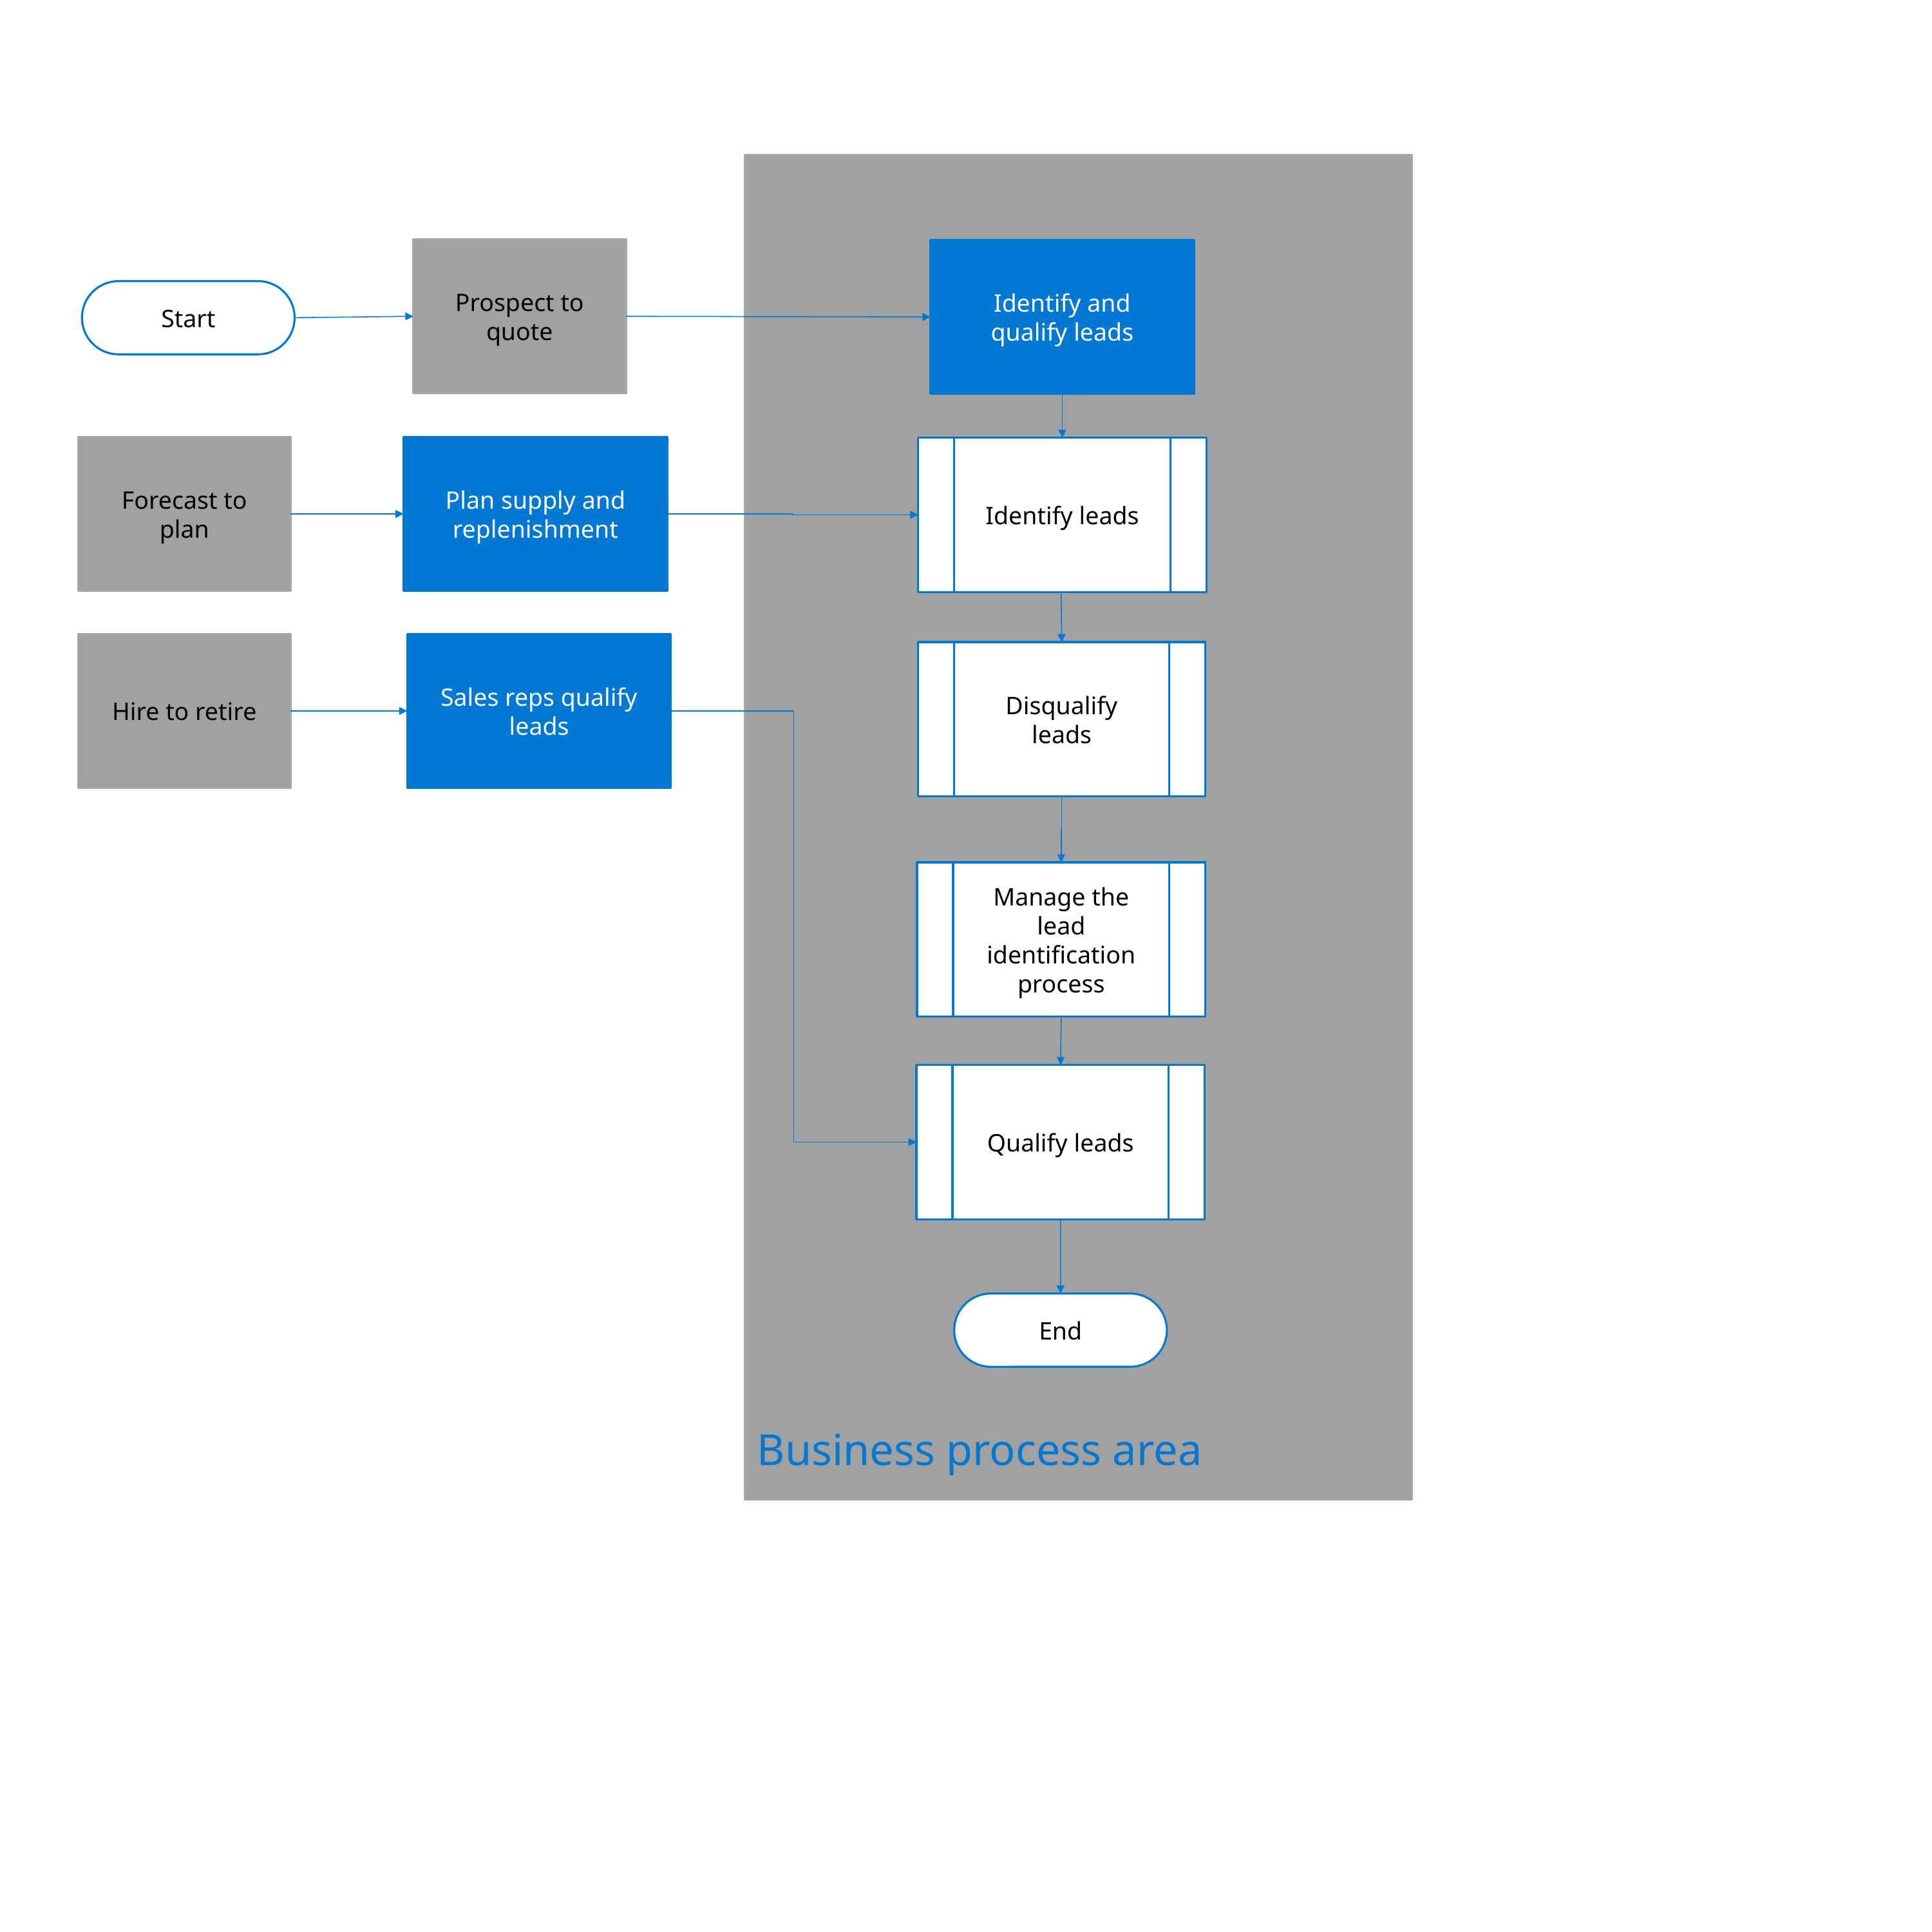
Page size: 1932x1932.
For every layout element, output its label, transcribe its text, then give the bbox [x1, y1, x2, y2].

text_box Sales reps qualify leads [406, 633, 672, 788]
text_box Qualify leads [916, 1065, 1206, 1220]
text_box Disqualify leads [918, 641, 1206, 797]
text_box Forecast to plan [77, 436, 291, 591]
text_box Prospect to quote [413, 239, 627, 394]
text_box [294, 316, 414, 318]
text_box Identify and qualify leads [930, 240, 1195, 395]
text_box Hire to retire [77, 633, 291, 788]
text_box Start [81, 280, 296, 355]
text_box Plan supply and replenishment [403, 436, 668, 591]
text_box Identify leads [918, 437, 1207, 592]
text_box Business process area [757, 1422, 1203, 1474]
text_box End [953, 1293, 1168, 1368]
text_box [670, 710, 917, 1142]
text_box [744, 155, 1412, 1500]
text_box Manage the lead identification process [917, 862, 1206, 1017]
